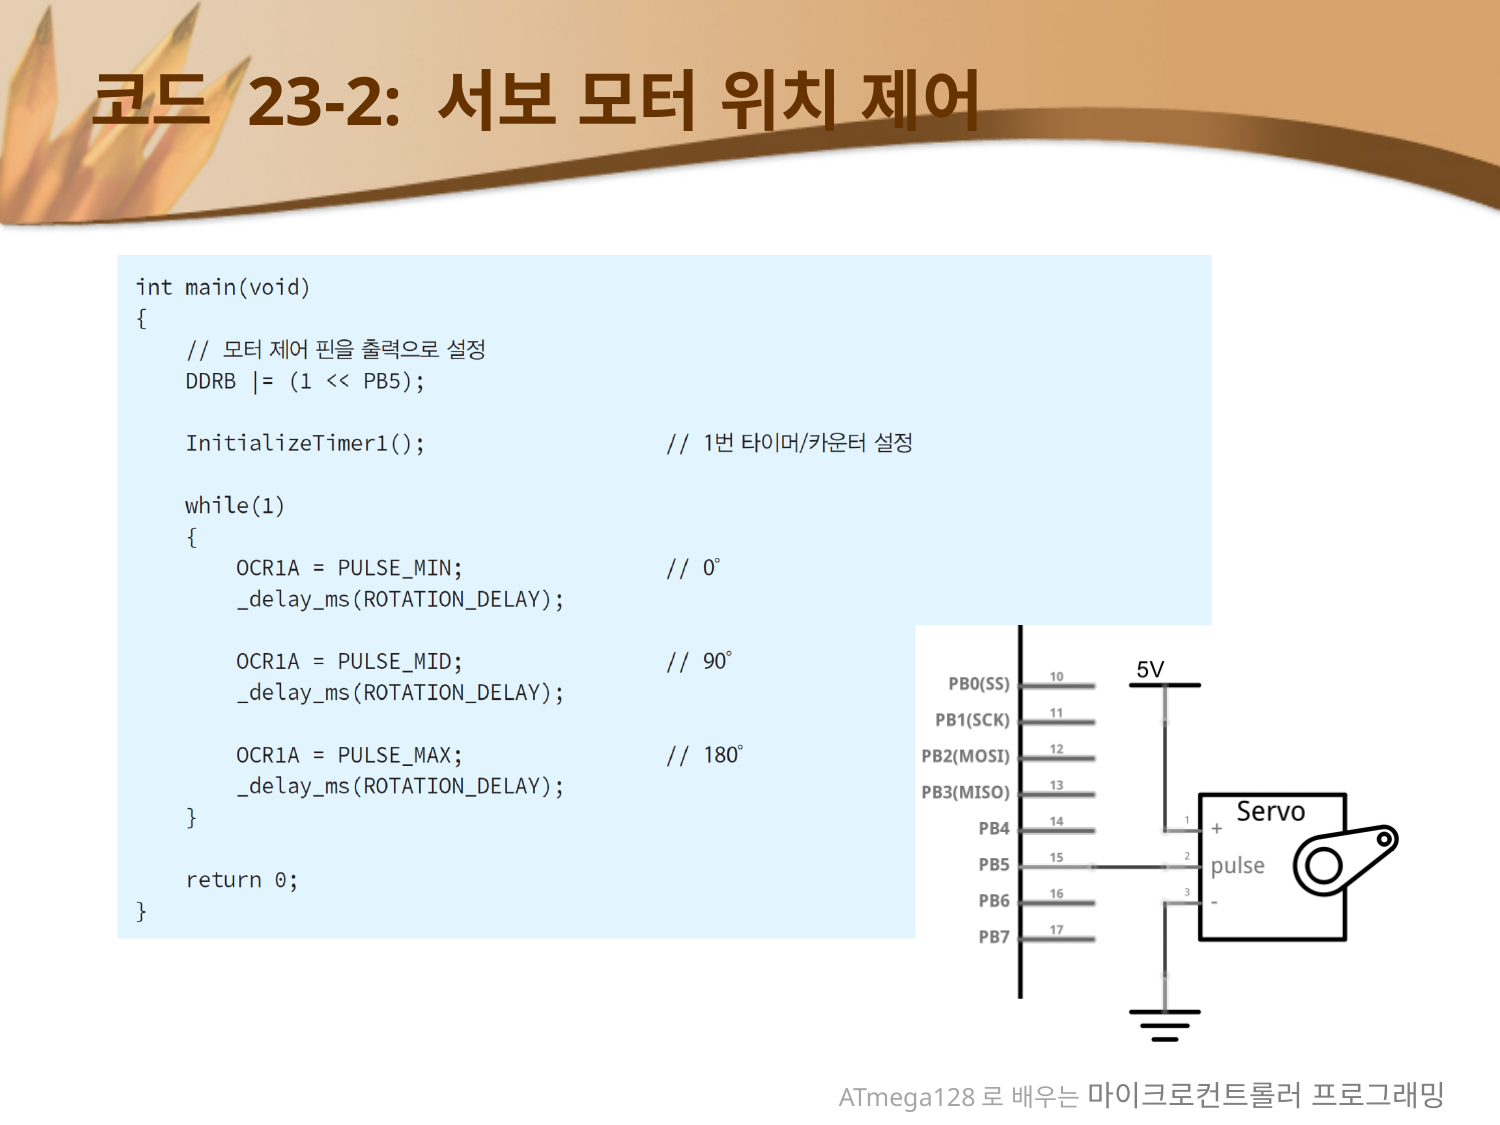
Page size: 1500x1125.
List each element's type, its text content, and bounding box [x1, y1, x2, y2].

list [115, 255, 1214, 941]
picture [0, 0, 1500, 1125]
title 코드 23-2: 서보 모터 위치 제어 [75, 47, 1376, 150]
